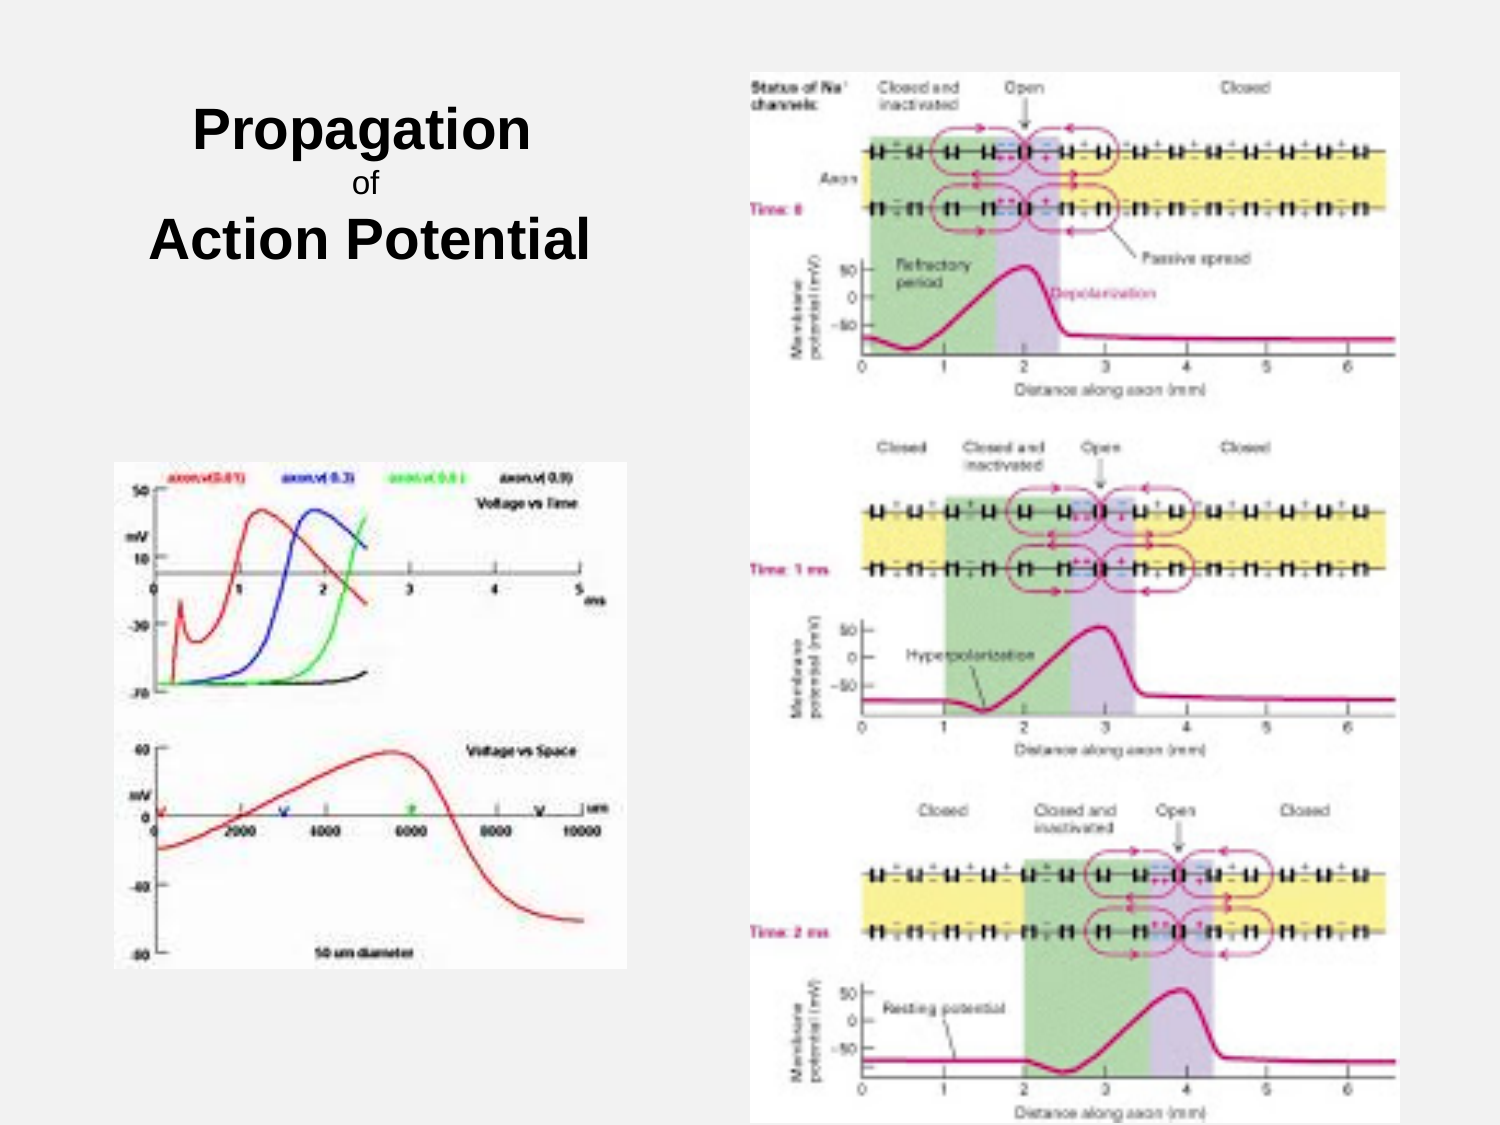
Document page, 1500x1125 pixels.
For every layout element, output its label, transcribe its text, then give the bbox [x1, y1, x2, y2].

picture [114, 461, 627, 969]
text_box Propagation of Action Potential [81, 84, 660, 279]
picture [749, 72, 1400, 1123]
